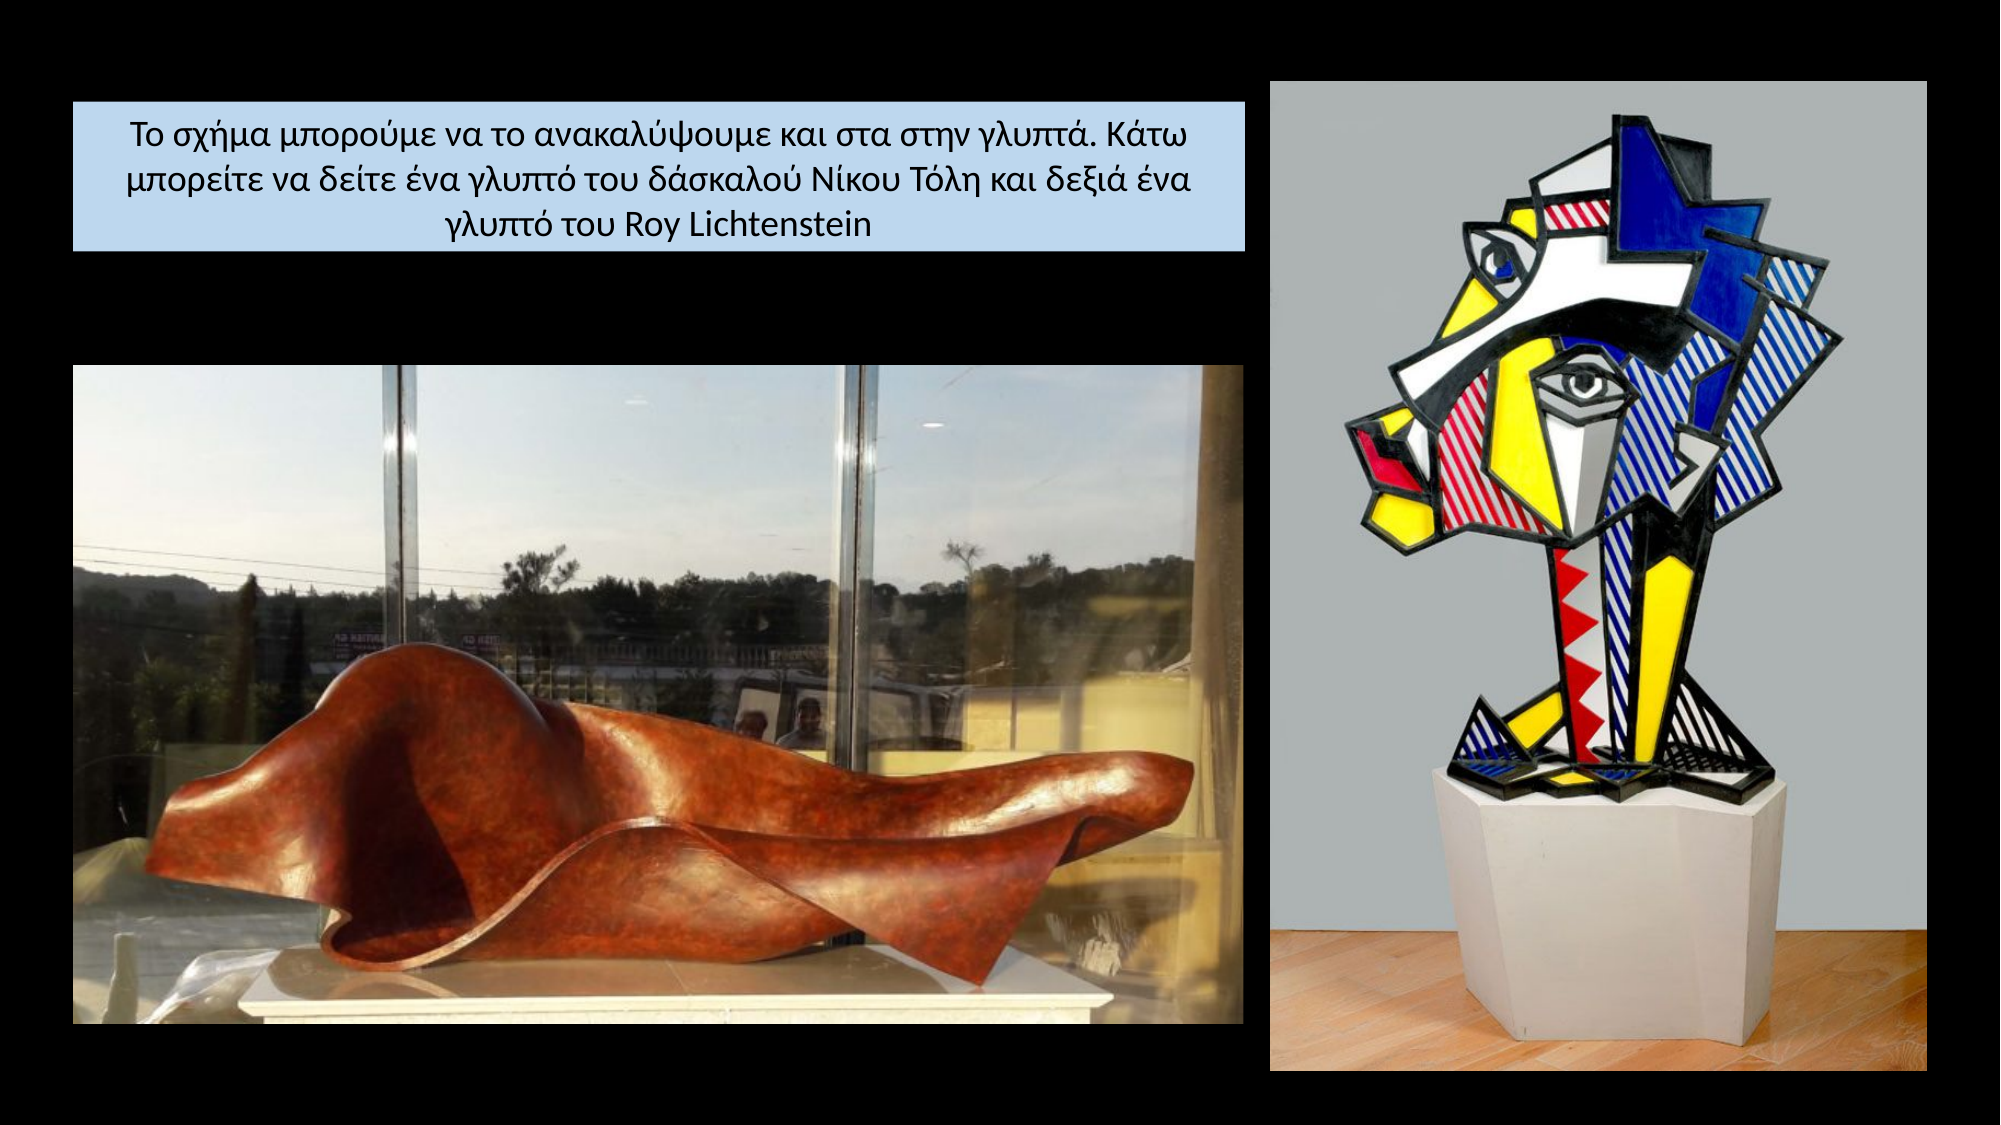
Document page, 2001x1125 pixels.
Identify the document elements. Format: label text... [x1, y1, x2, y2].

picture [1270, 81, 1927, 1071]
text_box Το σχήμα μπορούμε να το ανακαλύψουμε και στα στην γλυπτά. Κάτω μπορείτε να δείτε ένα γλυπτό του δάσκαλού Νίκου Τόλη και δεξιά ένα γλυπτό του Roy Lichtenstein [73, 101, 1245, 252]
picture [73, 364, 1244, 1024]
